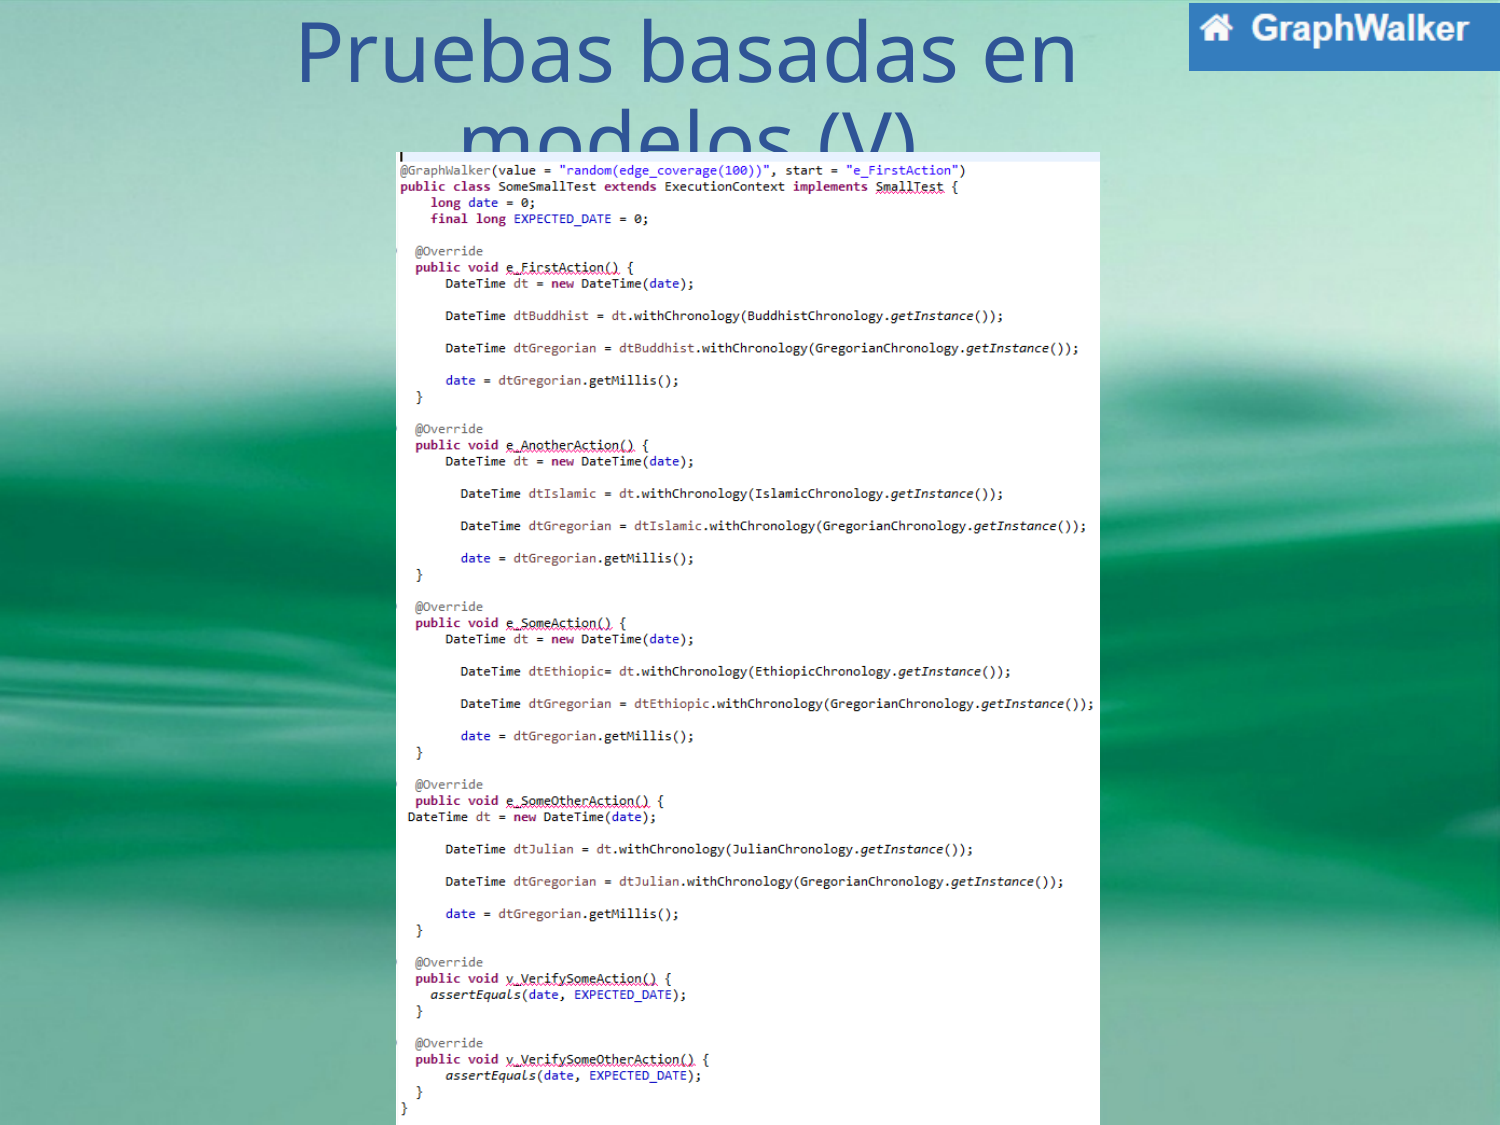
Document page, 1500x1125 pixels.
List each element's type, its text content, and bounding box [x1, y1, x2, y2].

title Pruebas basadas en modelos (V) [113, 8, 1262, 193]
picture [0, 0, 1500, 1125]
